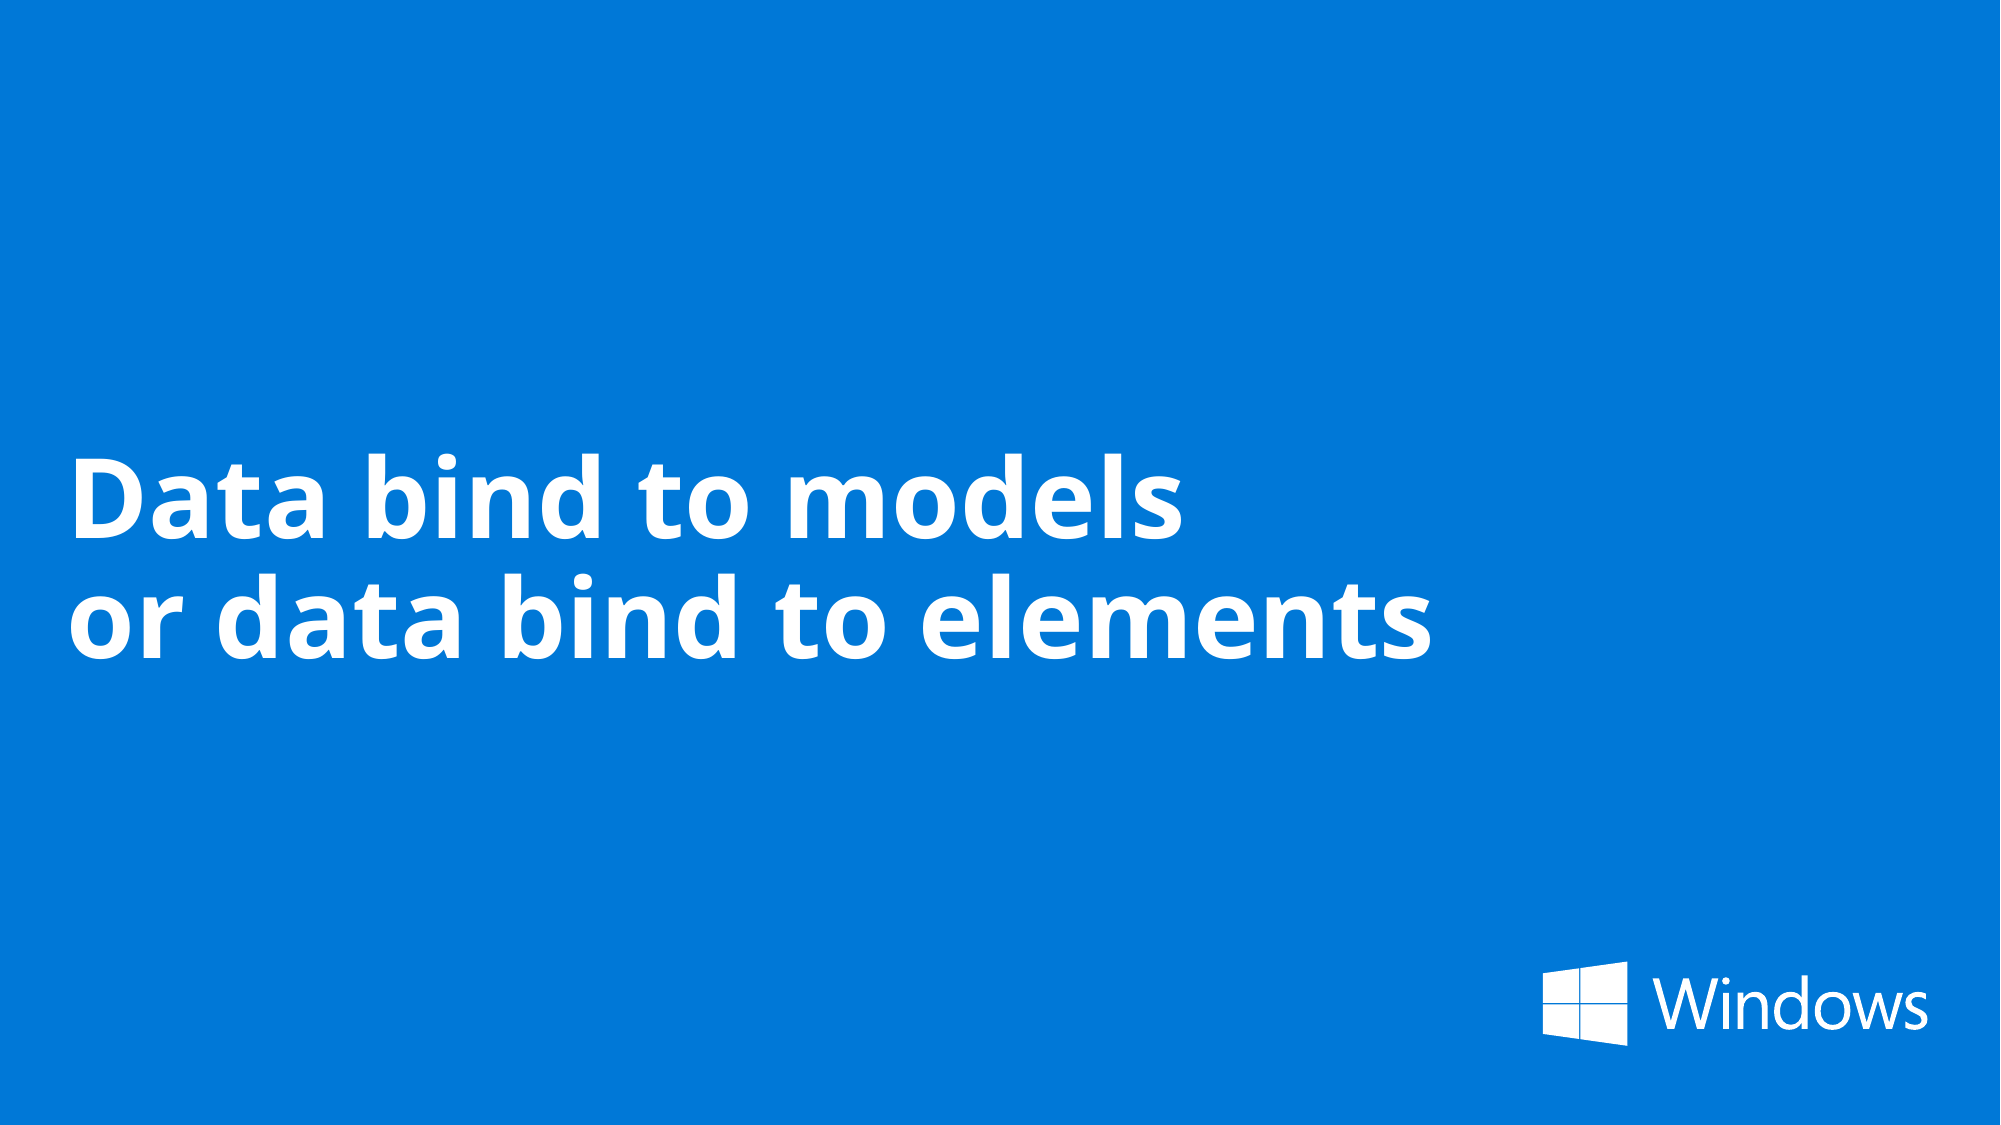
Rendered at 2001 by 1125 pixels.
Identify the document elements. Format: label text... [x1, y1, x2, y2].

title Data bind to models or data bind to elements [44, 423, 1954, 702]
